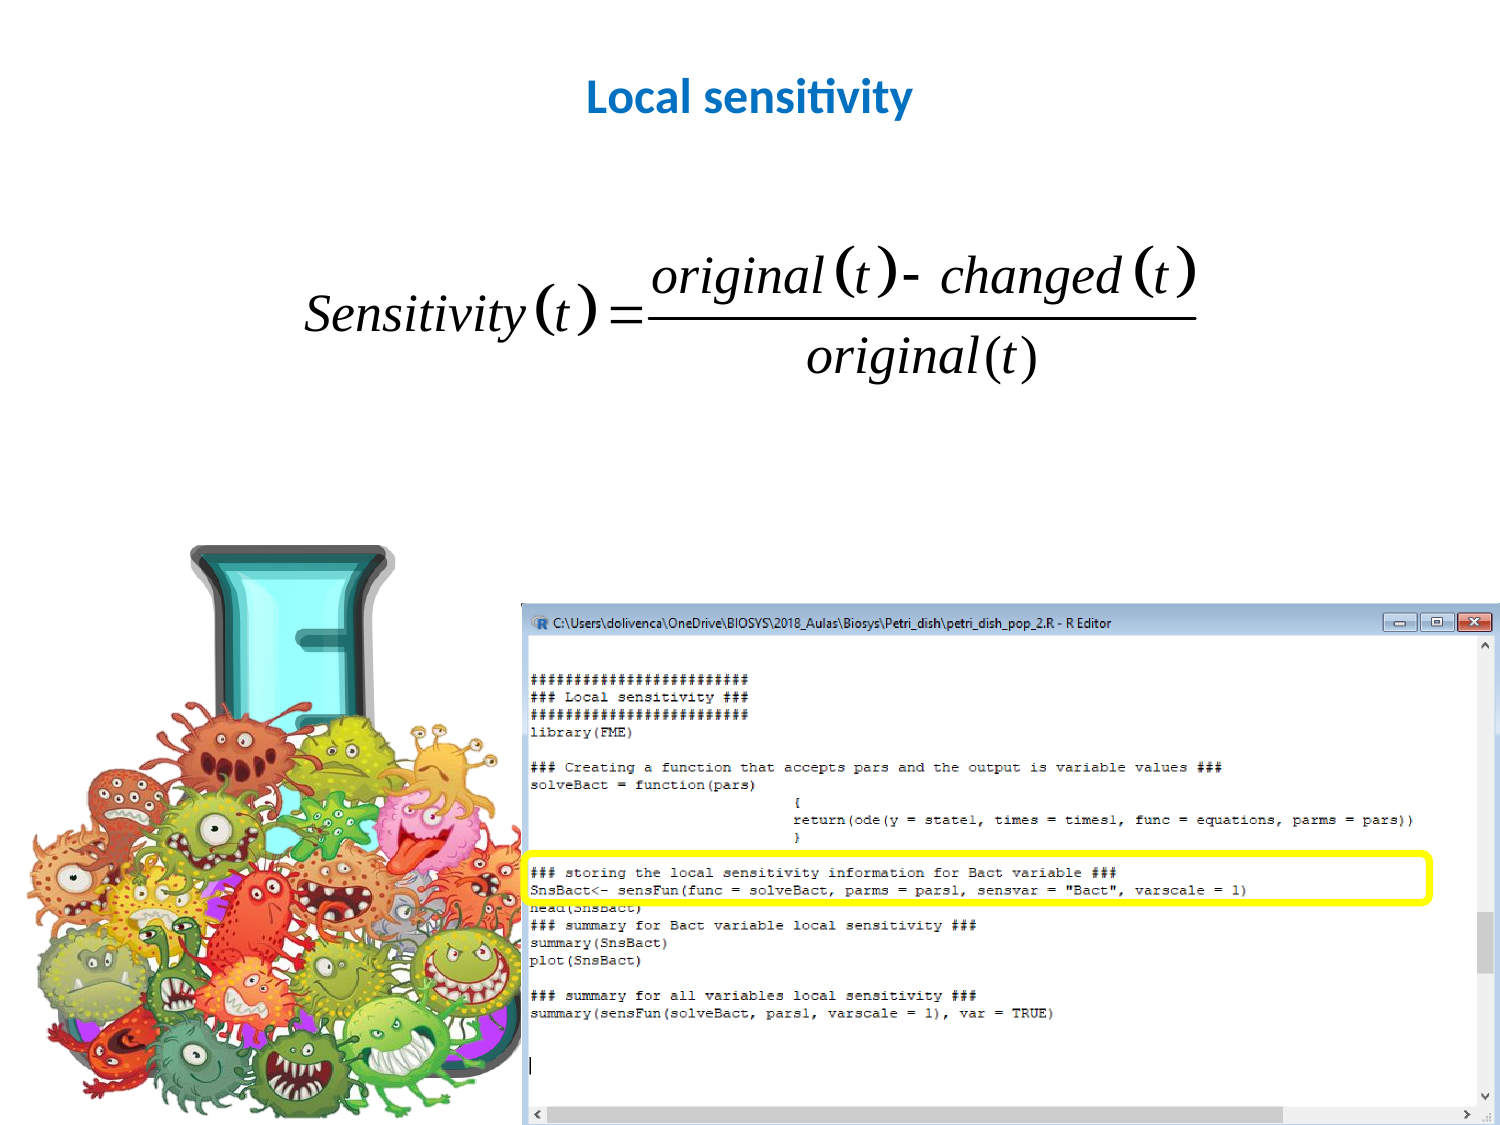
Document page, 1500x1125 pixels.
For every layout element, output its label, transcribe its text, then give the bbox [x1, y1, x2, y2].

picture [0, 545, 1500, 1125]
text_box Local sensitivity [131, 56, 1369, 131]
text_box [524, 545, 529, 603]
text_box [295, 237, 1205, 395]
